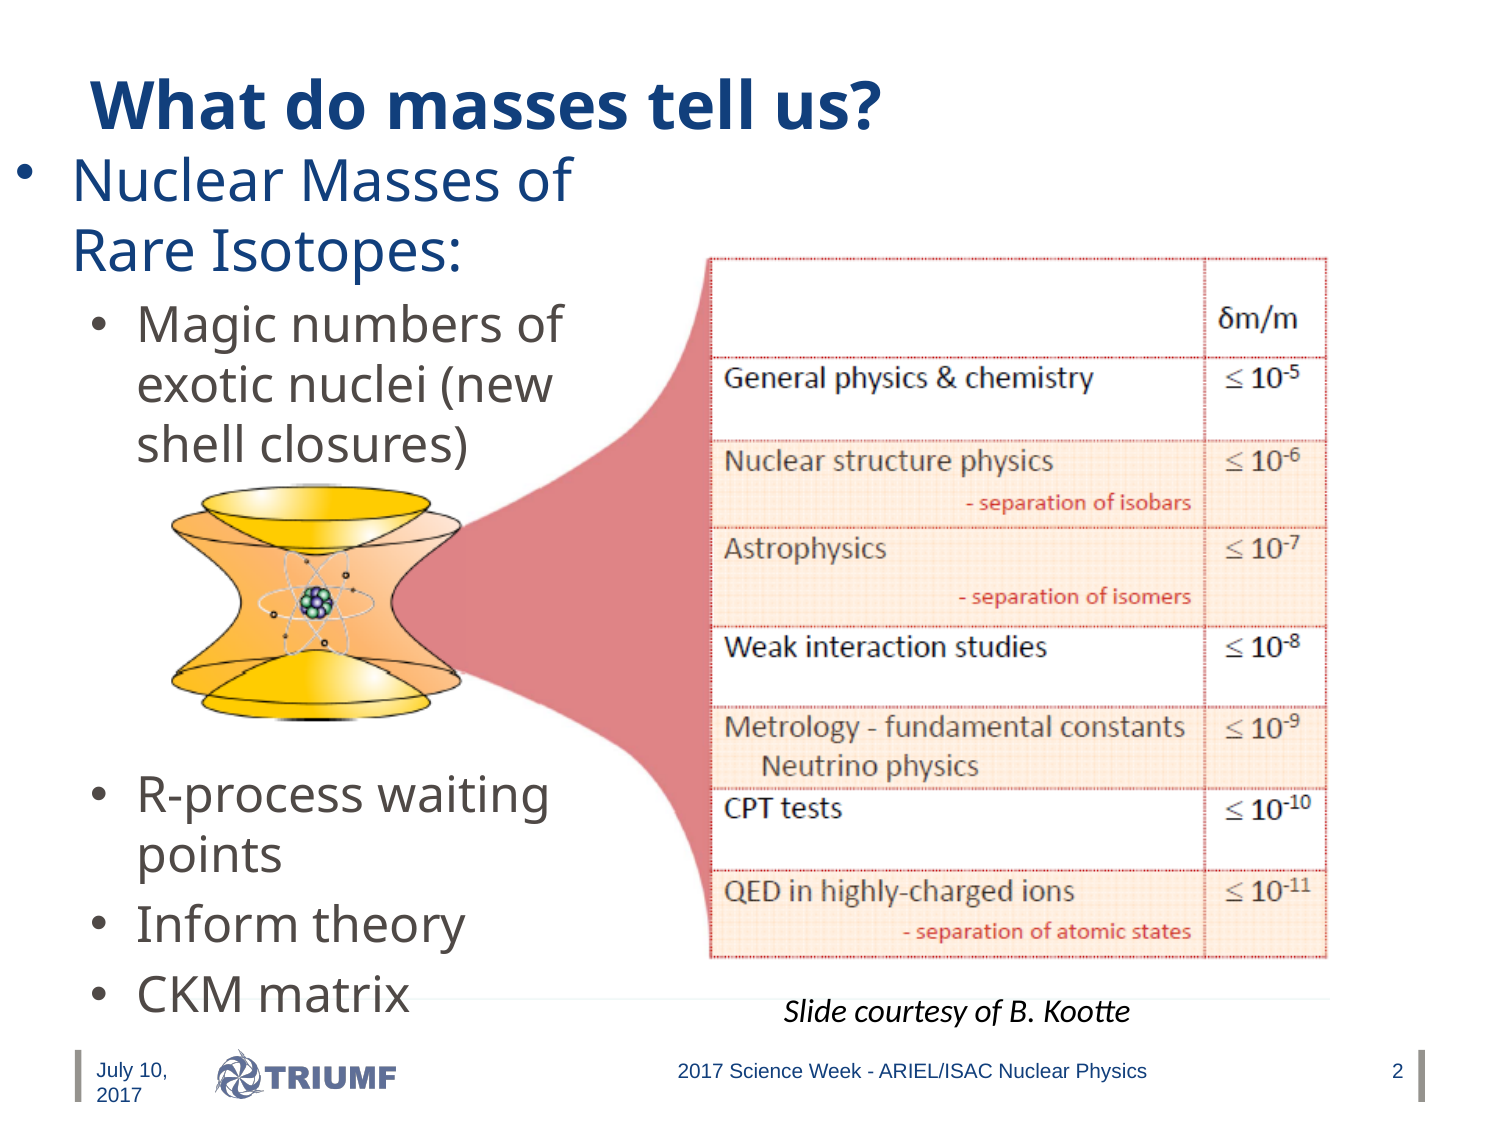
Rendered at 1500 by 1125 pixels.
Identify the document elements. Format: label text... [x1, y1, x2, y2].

title What do masses tell us? [74, 61, 1426, 162]
text_box Slide courtesy of B. Kootte [768, 1007, 1294, 1037]
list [169, 213, 1330, 1000]
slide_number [81, 1058, 213, 1125]
footer 2017 Science Week - ARIEL/ISAC Nuclear Physics [394, 1049, 1163, 1125]
slide_number 2 [1182, 1049, 1419, 1125]
text_box Nuclear Masses of Rare Isotopes: Magic numbers of exotic nuclei (new shell closures) R-process waiting points Inform theory CKM matrix [0, 135, 613, 1058]
